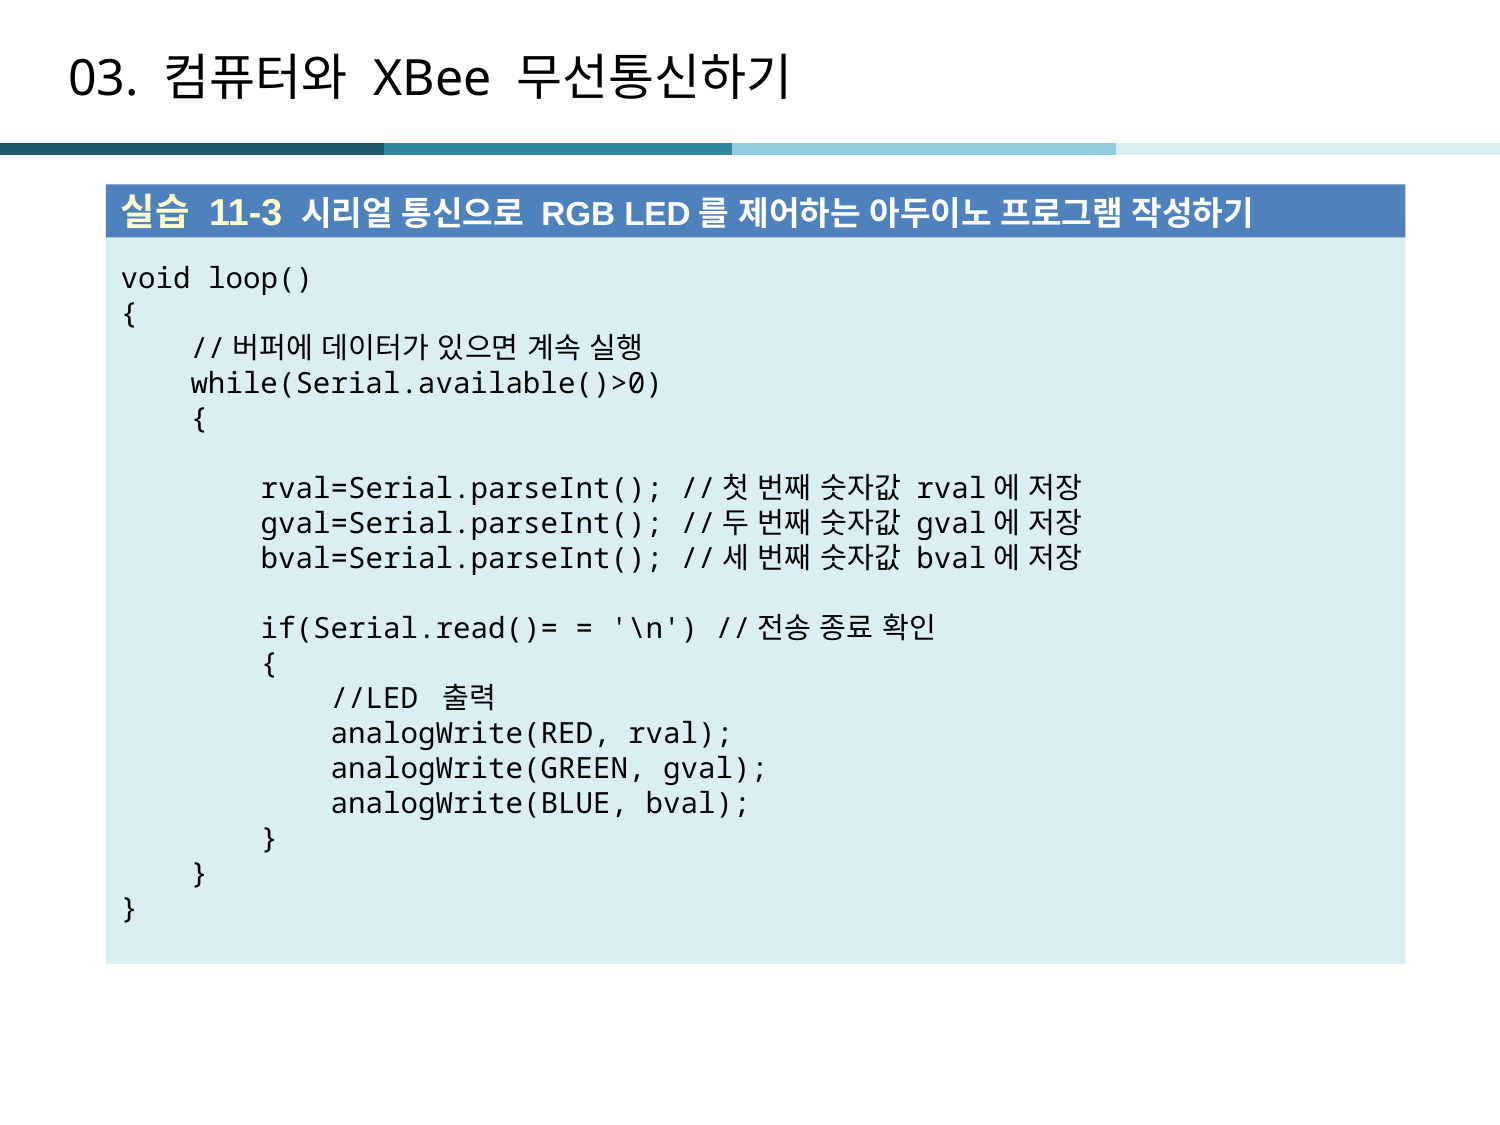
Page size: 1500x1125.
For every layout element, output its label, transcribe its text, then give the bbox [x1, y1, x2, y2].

title 03. 컴퓨터와 XBee 무선통신하기 [53, 30, 1459, 121]
text_box void loop() { //버퍼에 데이터가 있으면 계속 실행 while(Serial.available()>0) { rval=Serial.parseInt(); //첫 번째 숫자값 rval에 저장 gval=Serial.parseInt(); //두 번째 숫자값 gval에 저장 bval=Serial.parseInt(); //세 번째 숫자값 bval에 저장 if(Serial.read()= = '\n') //전송 종료 확인 { //LED 출력 analogWrite(RED, rval); analogWrite(GREEN, gval); analogWrite(BLUE, bval); } } } [105, 238, 1406, 965]
text_box 실습 11-3 시리얼 통신으로 RGB LED를 제어하는 아두이노 프로그램 작성하기 [105, 184, 1406, 238]
